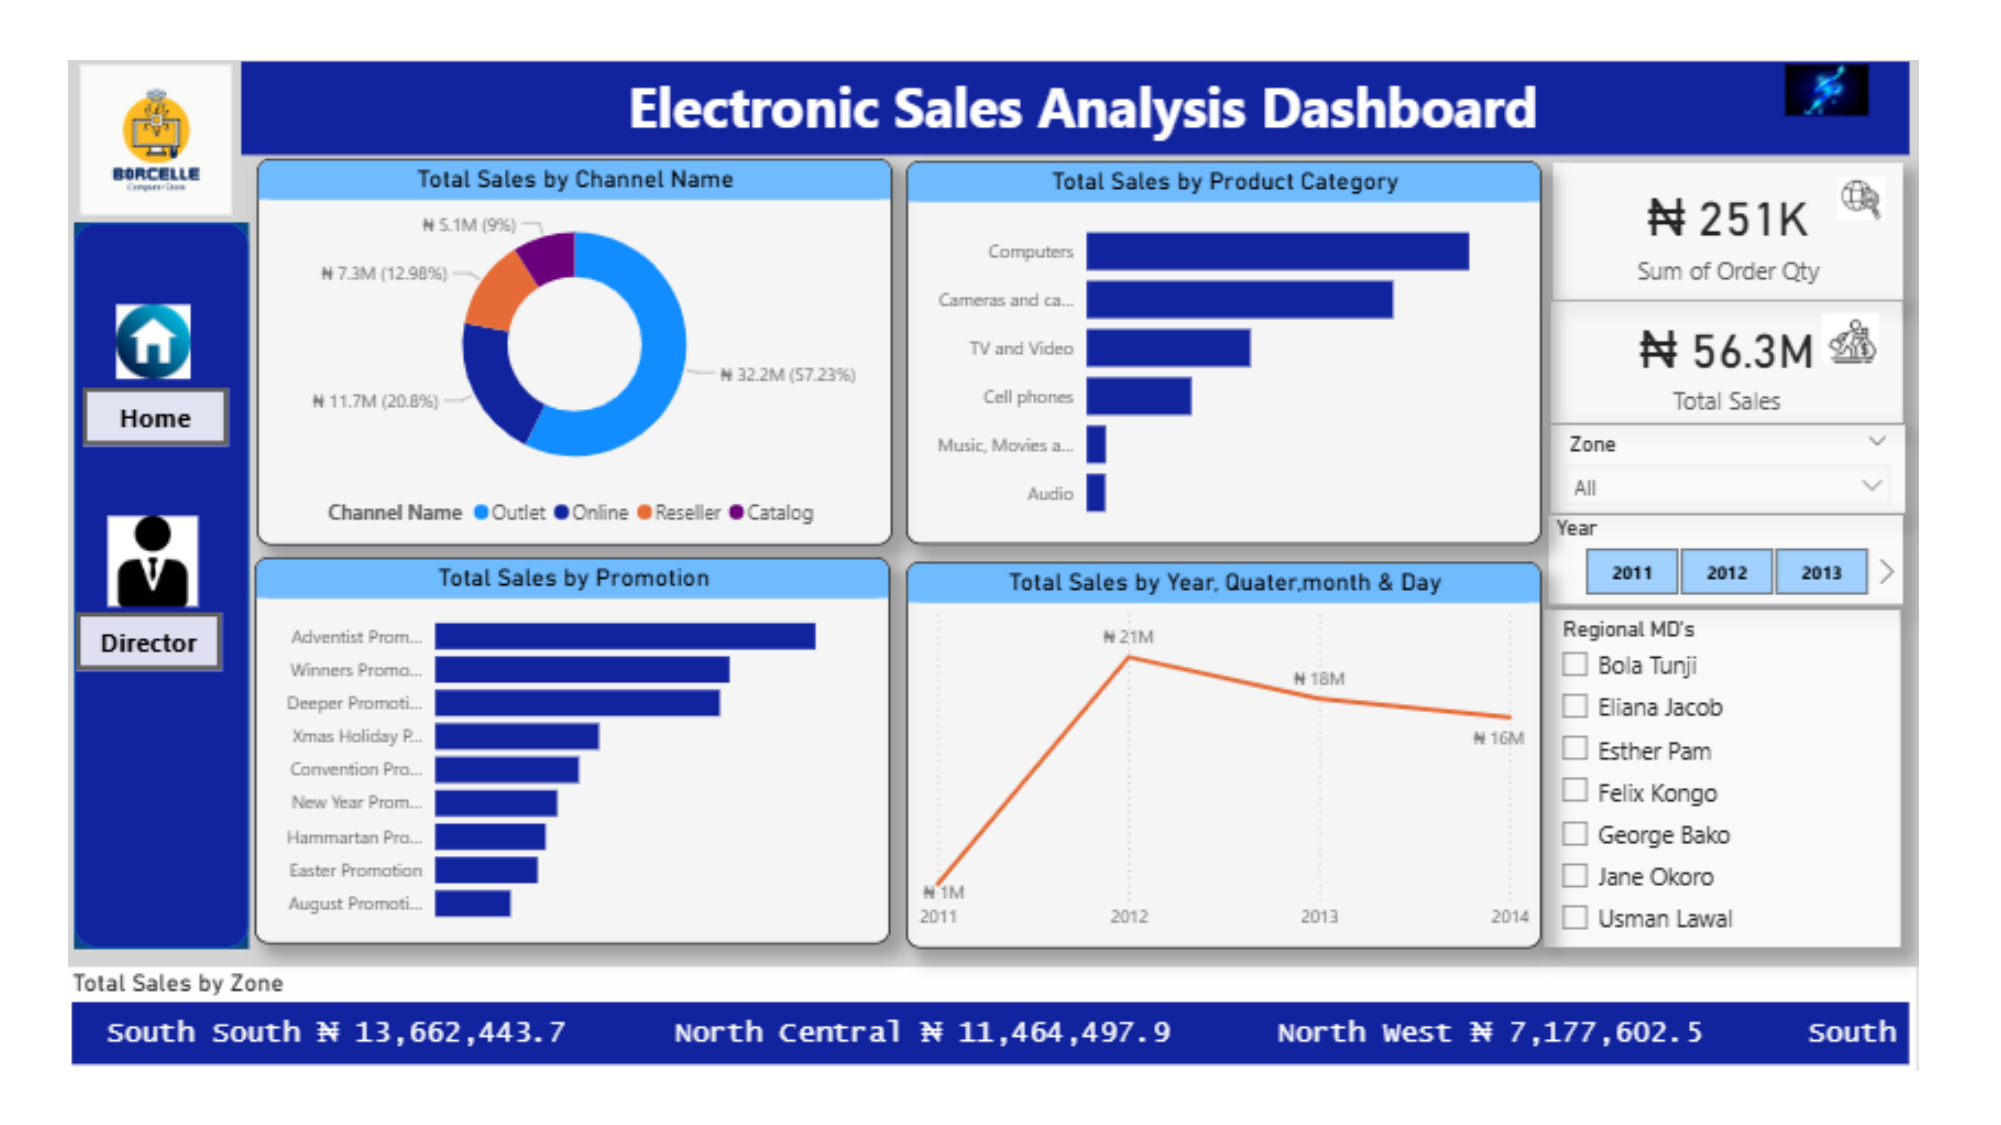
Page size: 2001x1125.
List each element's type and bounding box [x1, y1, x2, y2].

picture [68, 60, 1919, 1071]
